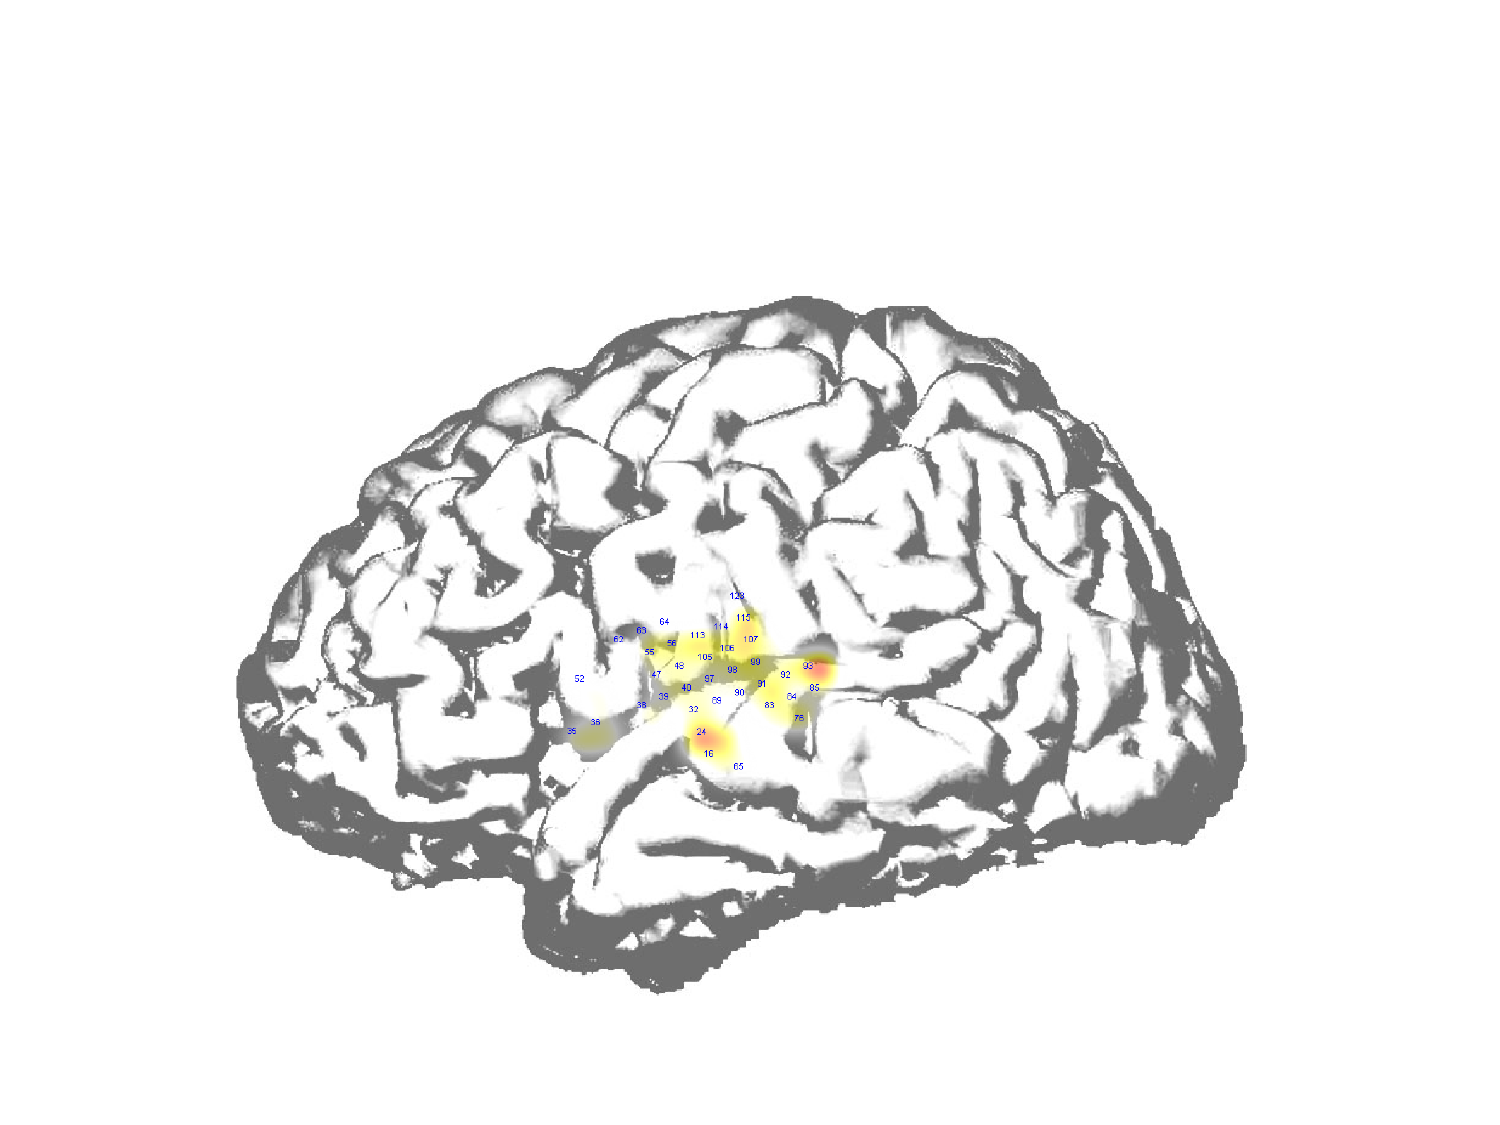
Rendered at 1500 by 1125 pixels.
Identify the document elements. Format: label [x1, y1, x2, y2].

list [178, 262, 1322, 1006]
